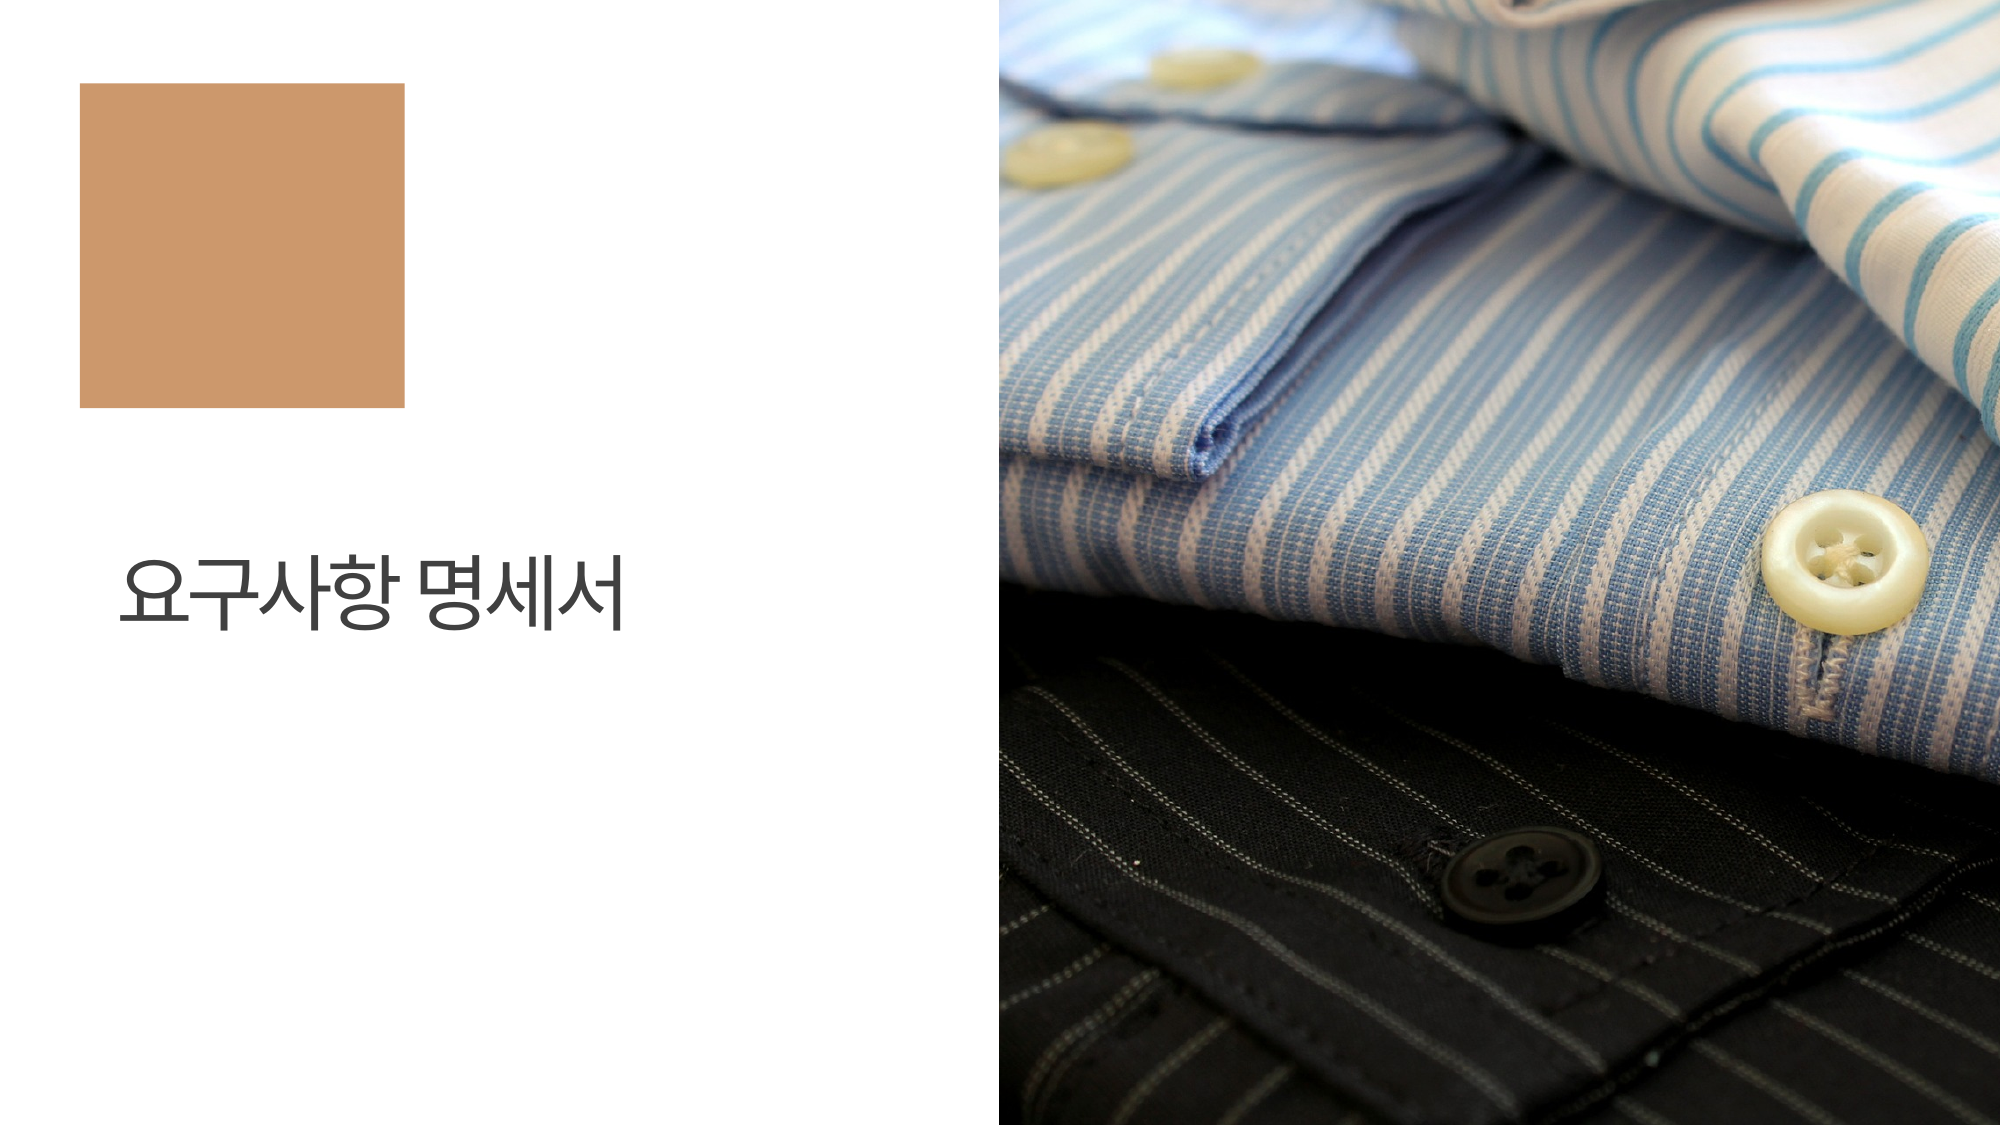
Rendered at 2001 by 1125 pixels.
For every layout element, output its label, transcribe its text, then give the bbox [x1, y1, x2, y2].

text_box [79, 82, 406, 409]
text_box 요구사항 명세서 [101, 534, 647, 650]
picture [999, 0, 2000, 1125]
